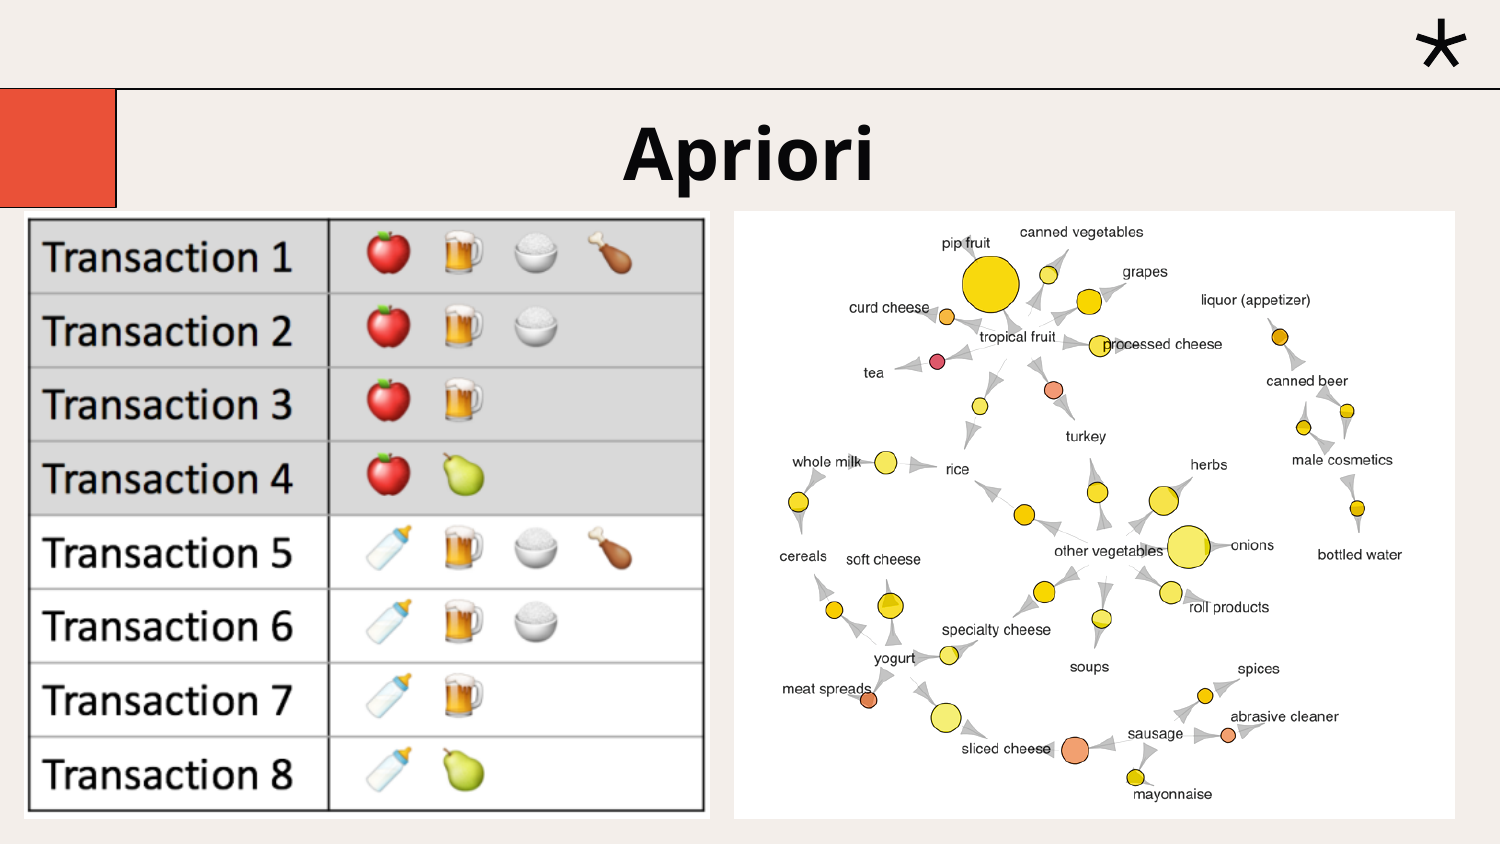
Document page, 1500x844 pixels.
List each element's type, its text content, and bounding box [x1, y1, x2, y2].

picture [24, 211, 710, 819]
title Apriori [116, 92, 1383, 187]
picture [734, 211, 1456, 819]
